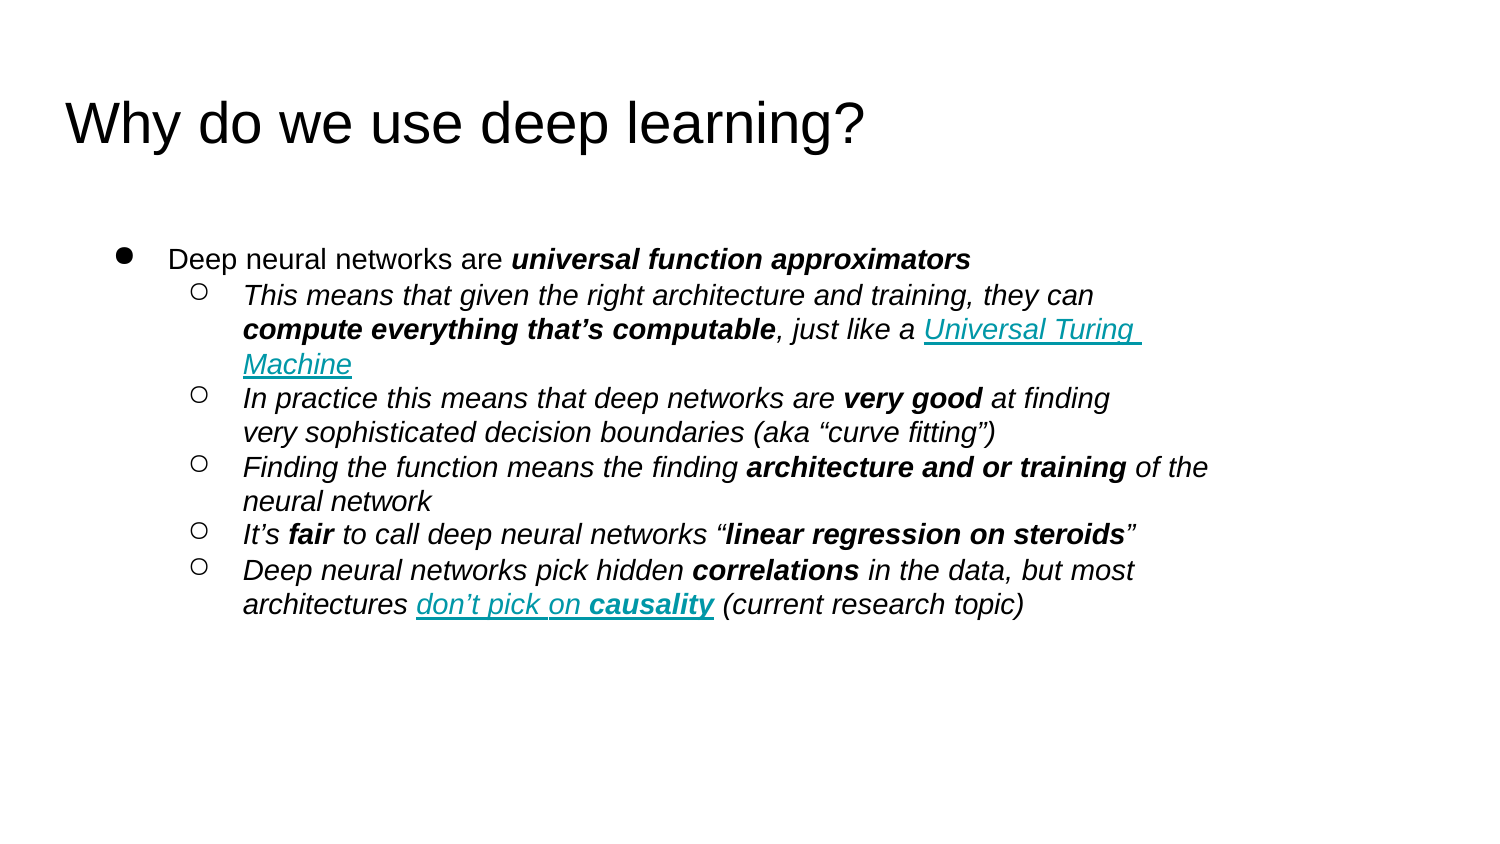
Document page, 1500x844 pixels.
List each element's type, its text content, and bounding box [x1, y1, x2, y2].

text_box Deep neural networks are universal function approximators This means that given the right architecture and training, they can compute everything that’s computable, just like a Universal Turing Machine In practice this means that deep networks are very good at finding very sophisticated decision boundaries (aka “curve fitting”) Finding the function means the finding architecture and or training of the neural network It’s fair to call deep neural networks “linear regression on steroids” Deep neural networks pick hidden correlations in the data, but most architectures don’t pick on causality (current research topic) [110, 238, 1307, 621]
title Why do we use deep learning? [63, 82, 1332, 226]
